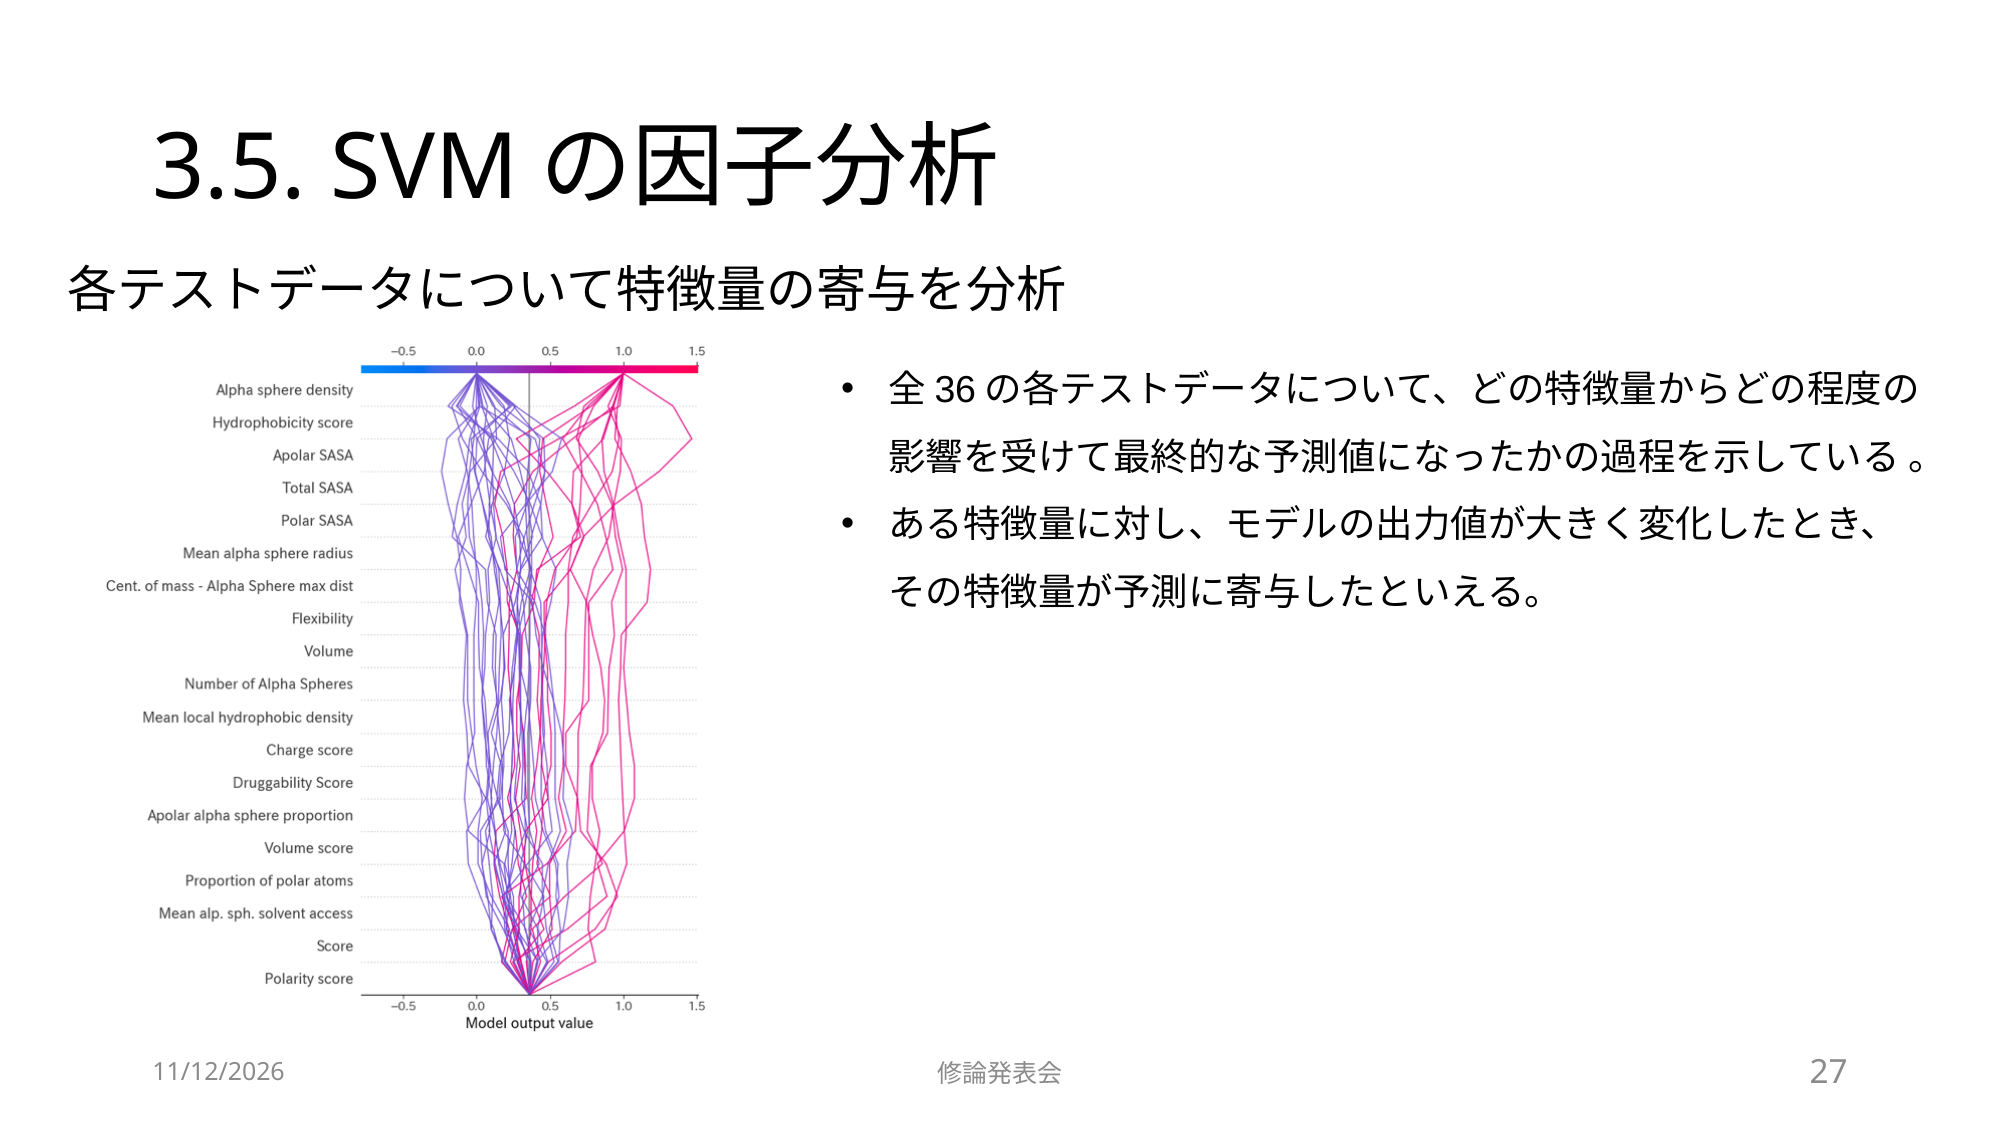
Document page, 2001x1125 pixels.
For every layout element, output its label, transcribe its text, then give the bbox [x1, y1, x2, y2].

text_box 全36の各テストデータについて、どの特徴量からどの程度の影響を受けて最終的な予測値になったかの過程を示している 。 ある特徴量に対し、モデルの出力値が大きく変化したとき、その特徴量が予測に寄与したといえる。 [826, 335, 1946, 620]
text_box 各テストデータについて特徴量の寄与を分析 [53, 249, 1159, 325]
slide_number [137, 1043, 588, 1103]
footer 修論発表会 [662, 1042, 1338, 1103]
title 3.5. SVMの因子分析 [137, 59, 1863, 278]
slide_number 26 [1412, 1042, 1863, 1103]
picture [94, 334, 717, 1043]
